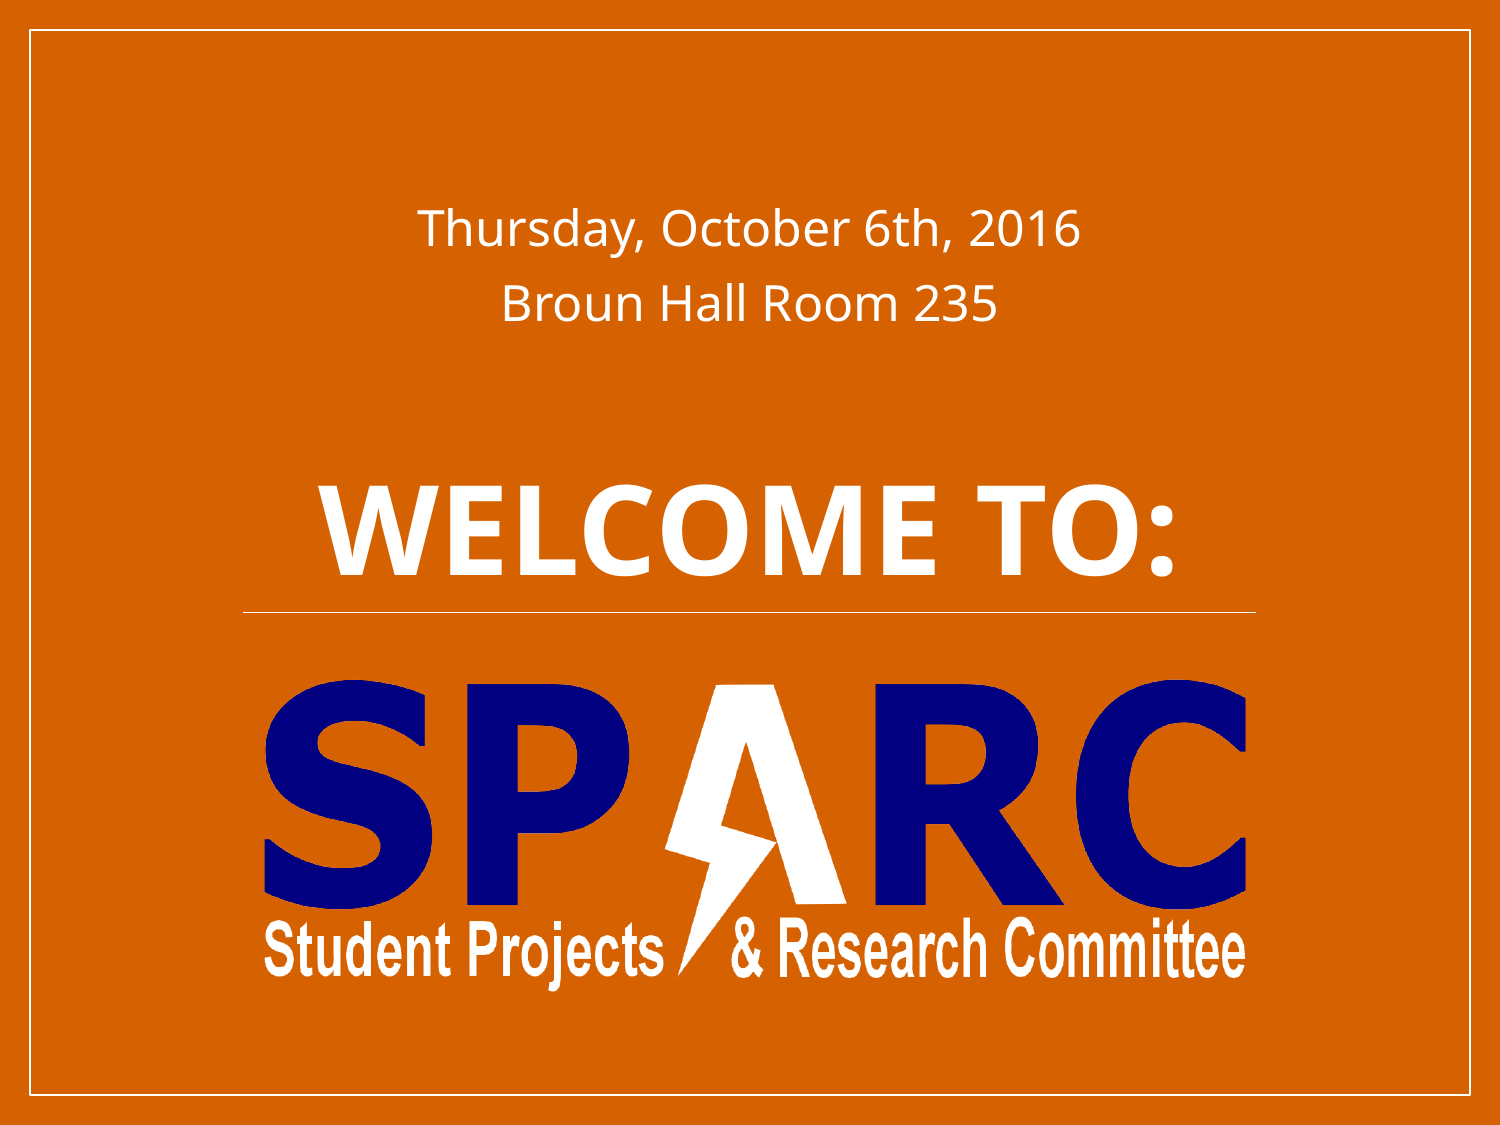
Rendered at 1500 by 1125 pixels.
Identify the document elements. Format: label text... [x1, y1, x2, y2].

subtitle Thursday, October 6th, 2016 Broun Hall Room 235 [210, 195, 1289, 367]
title Welcome to: [136, 249, 1363, 609]
picture [250, 655, 1249, 1017]
